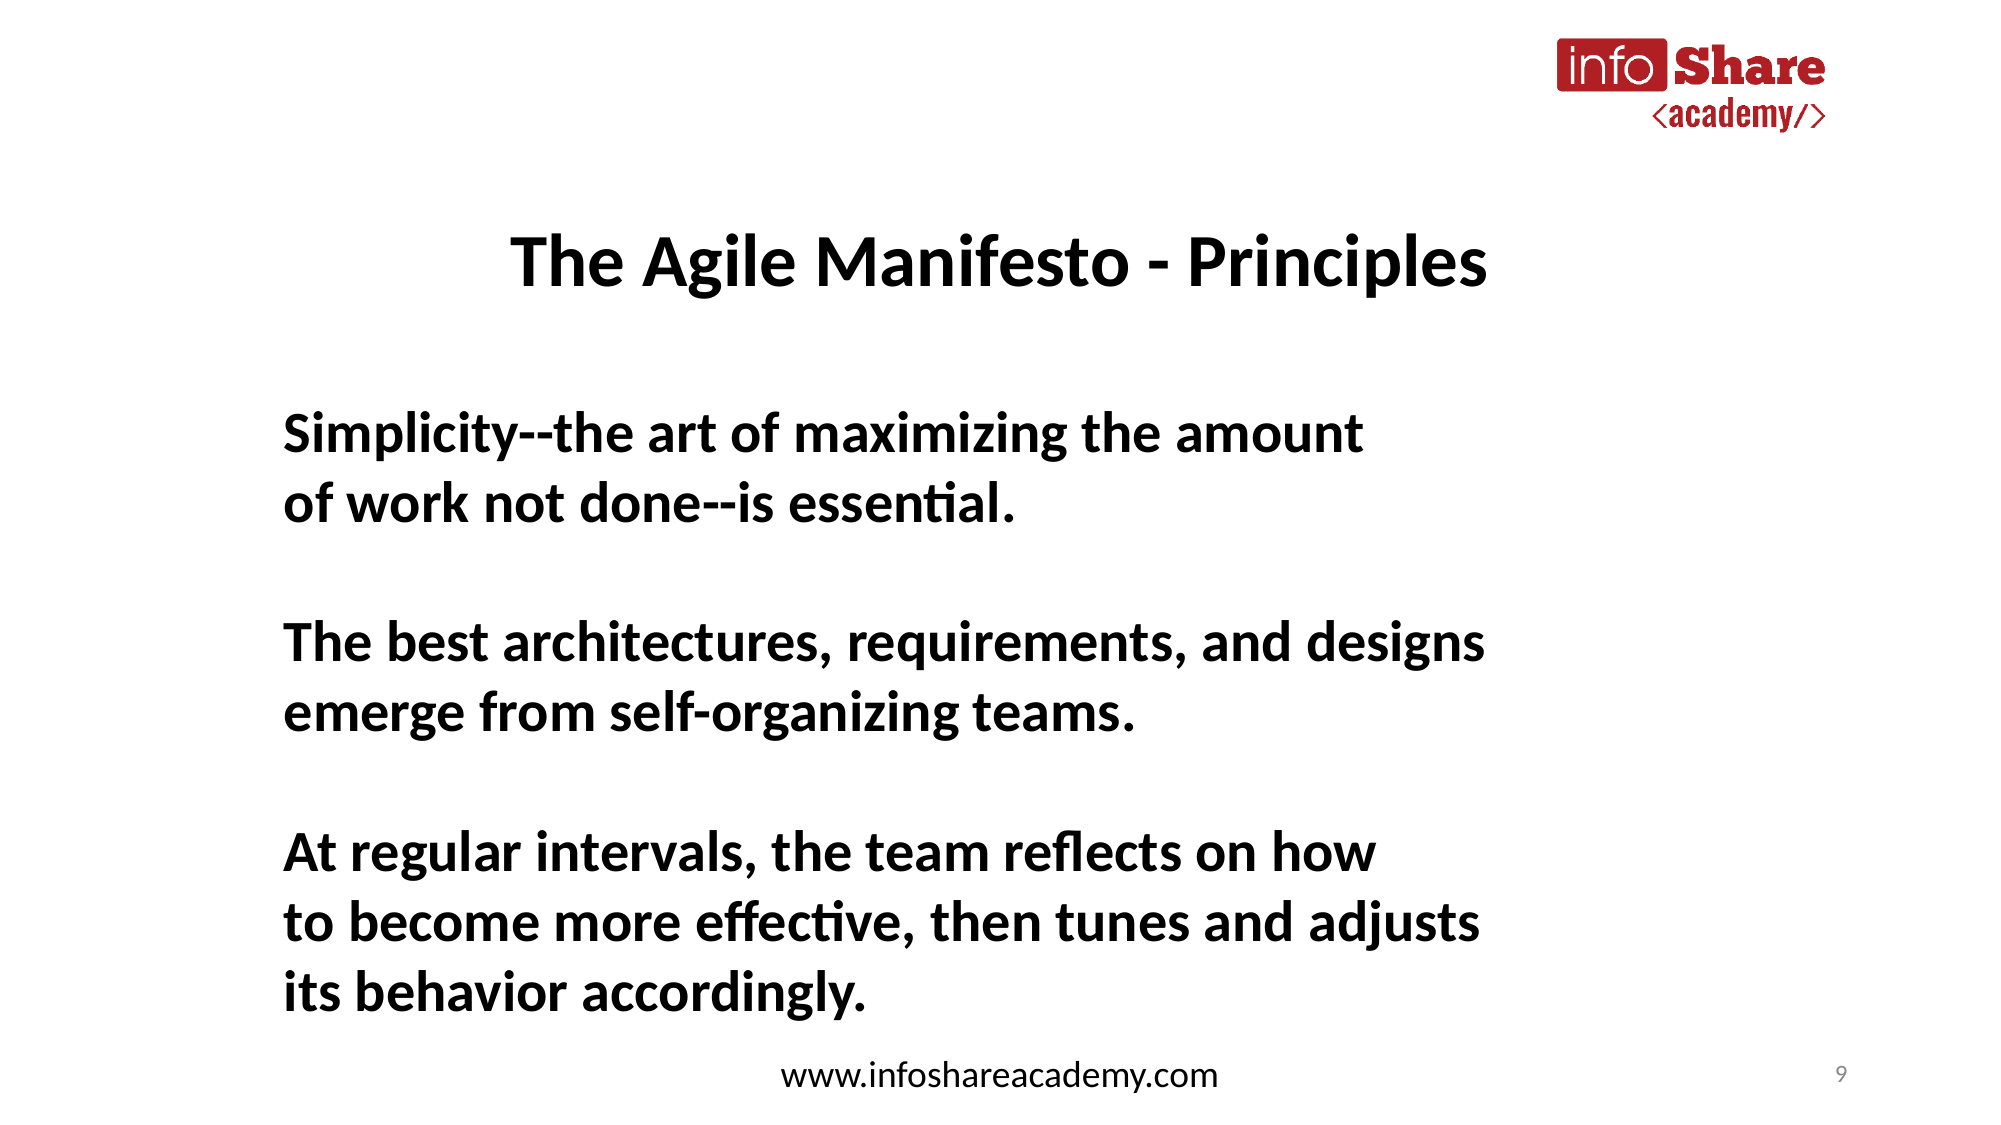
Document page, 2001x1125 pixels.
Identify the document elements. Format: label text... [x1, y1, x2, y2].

picture [1516, 0, 1865, 174]
text_box Simplicity--the art of maximizing the amount of work not done--is essential. The best architectures, requirements, and designs emerge from self-organizing teams. At regular intervals, the team reflects on how to become more effective, then tunes and adjusts its behavior accordingly. [269, 386, 1731, 1101]
slide_number 9 [1412, 1042, 1863, 1103]
text_box The Agile Manifesto - Principles [495, 204, 1505, 310]
